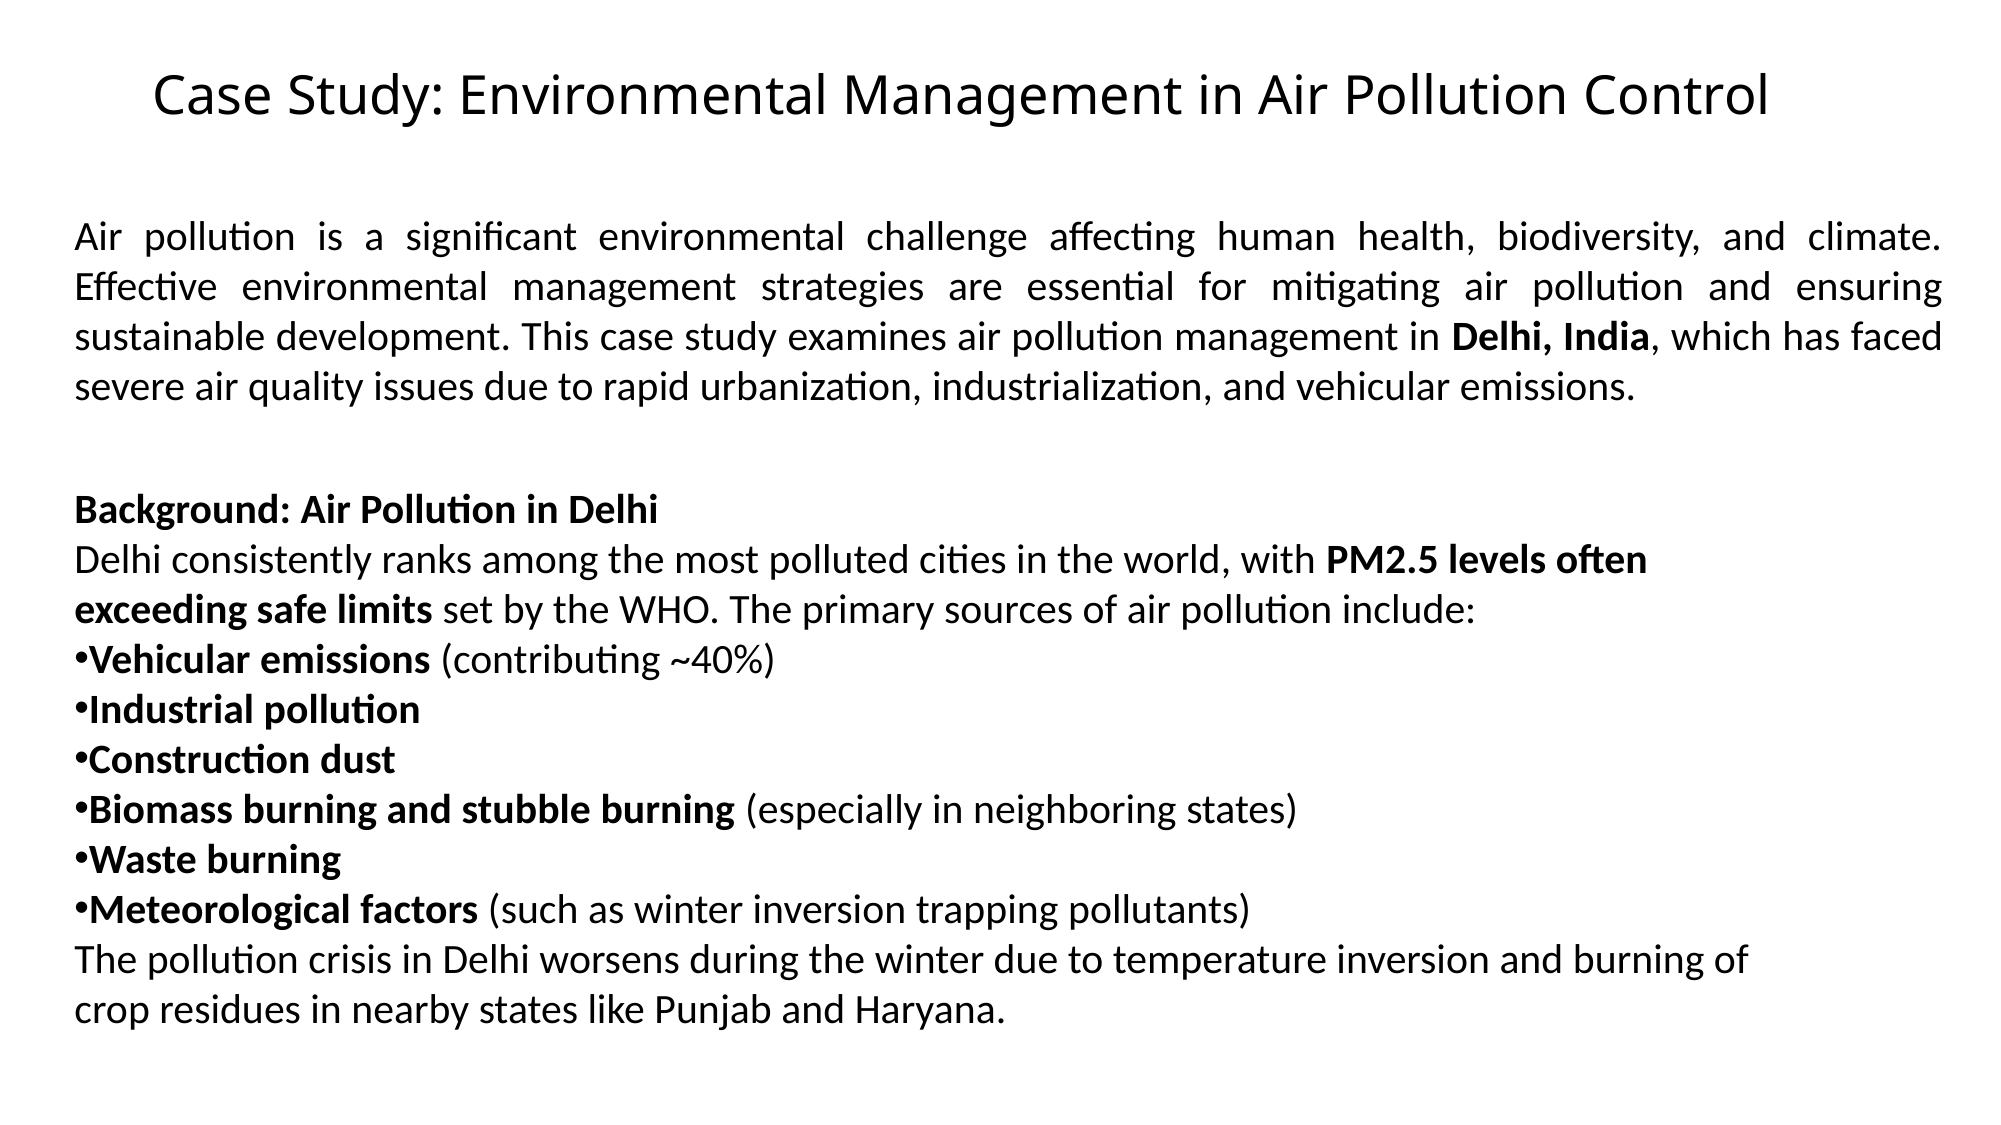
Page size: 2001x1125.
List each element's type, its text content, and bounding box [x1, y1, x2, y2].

text_box Background: Air Pollution in Delhi Delhi consistently ranks among the most polluted cities in the world, with PM2.5 levels often exceeding safe limits set by the WHO. The primary sources of air pollution include: Vehicular emissions (contributing ~40%) Industrial pollution Construction dust Biomass burning and stubble burning (especially in neighboring states) Waste burning Meteorological factors (such as winter inversion trapping pollutants) The pollution crisis in Delhi worsens during the winter due to temperature inversion and burning of crop residues in nearby states like Punjab and Haryana. [59, 474, 1785, 1040]
text_box Air pollution is a significant environmental challenge affecting human health, biodiversity, and climate. Effective environmental management strategies are essential for mitigating air pollution and ensuring sustainable development. This case study examines air pollution management in Delhi, India, which has faced severe air quality issues due to rapid urbanization, industrialization, and vehicular emissions. [59, 201, 1959, 417]
title Case Study: Environmental Management in Air Pollution Control [137, 59, 1863, 135]
